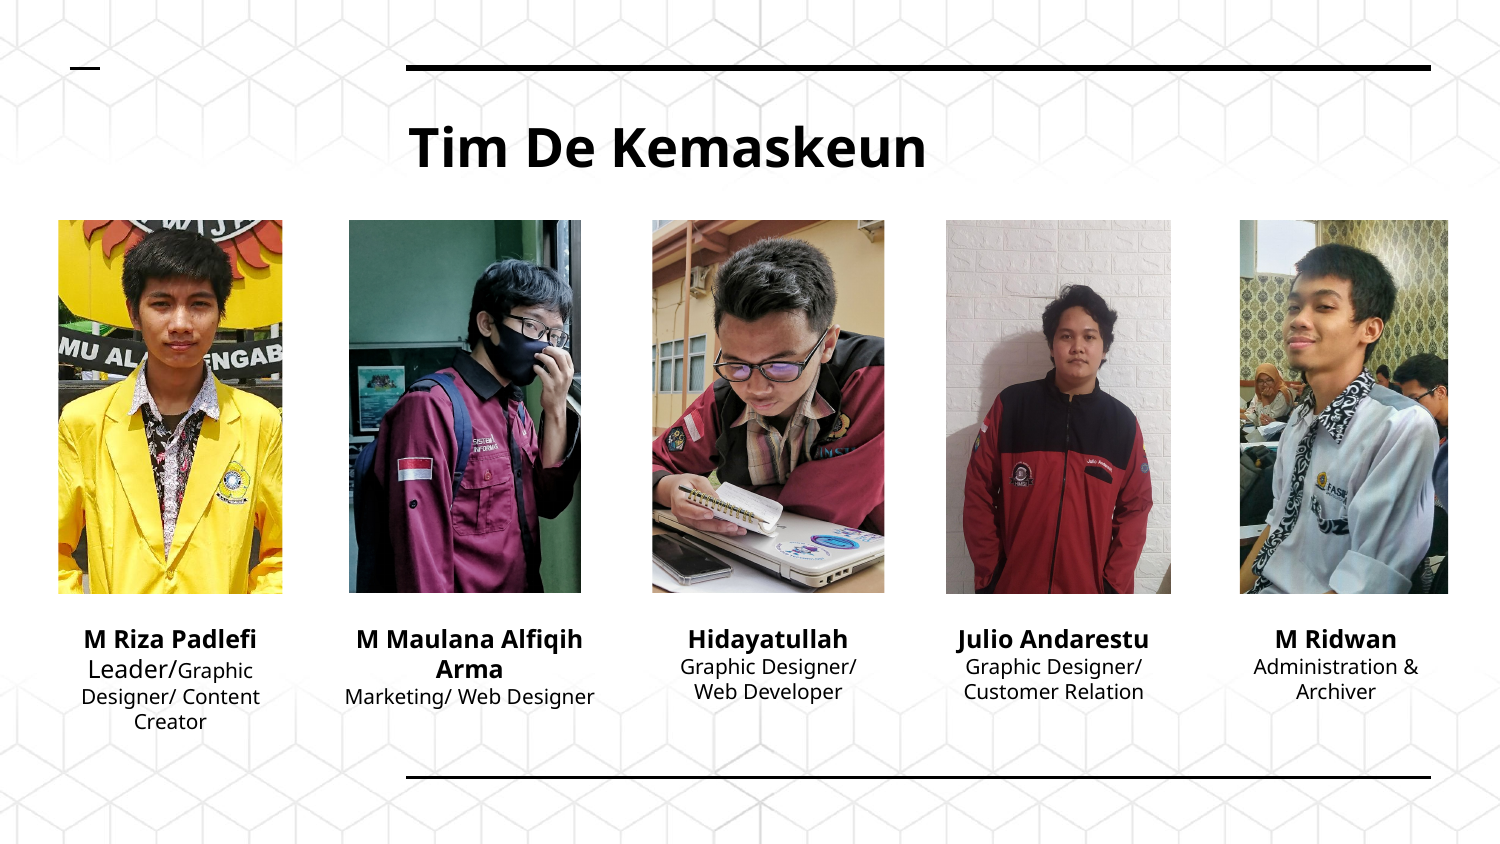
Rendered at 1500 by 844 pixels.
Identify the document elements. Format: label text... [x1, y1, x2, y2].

text_box M Ridwan Administration & Archiver [1195, 608, 1477, 719]
text_box M Riza Padlefi Leader/Graphic Designer/ Content Creator [50, 608, 291, 749]
text_box Hidayatullah Graphic Designer/ Web Developer [652, 608, 885, 719]
title Tim De Kemaskeun [393, 94, 1431, 199]
picture [0, 0, 1500, 844]
text_box M Maulana Alfiqih Arma Marketing/ Web Designer [316, 608, 624, 724]
text_box Julio Andarestu Graphic Designer/ Customer Relation [913, 608, 1195, 719]
